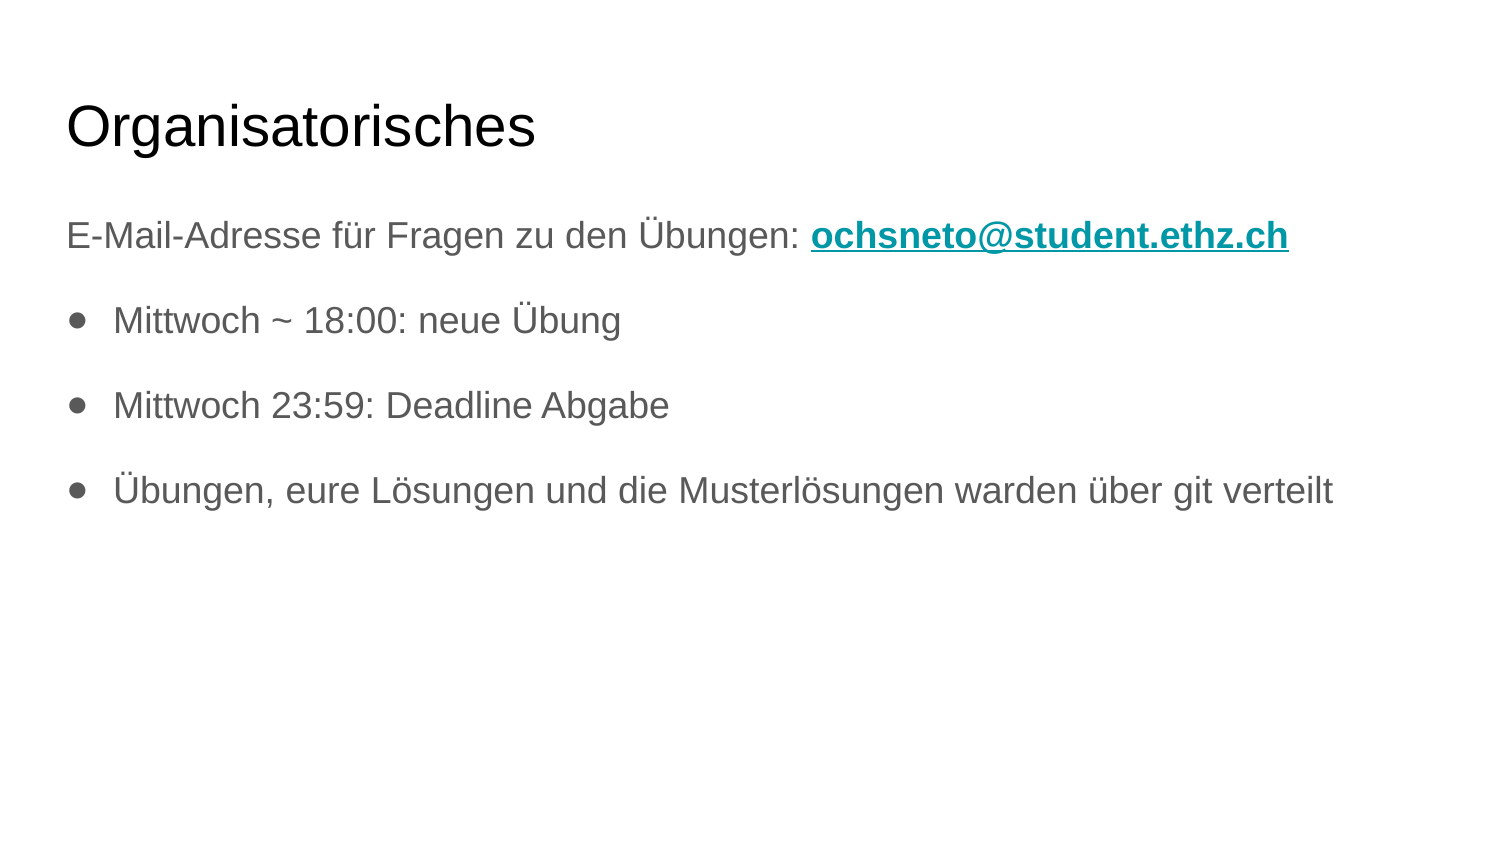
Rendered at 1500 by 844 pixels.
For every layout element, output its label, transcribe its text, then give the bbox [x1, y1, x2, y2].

list E-Mail-Adresse für Fragen zu den Übungen: ochsneto@student.ethz.ch Mittwoch ~ 18:00: neue Übung Mittwoch 23:59: Deadline Abgabe Übungen, eure Lösungen und die Musterlösungen warden über git verteilt [51, 189, 1449, 750]
title Organisatorisches [51, 72, 1449, 167]
